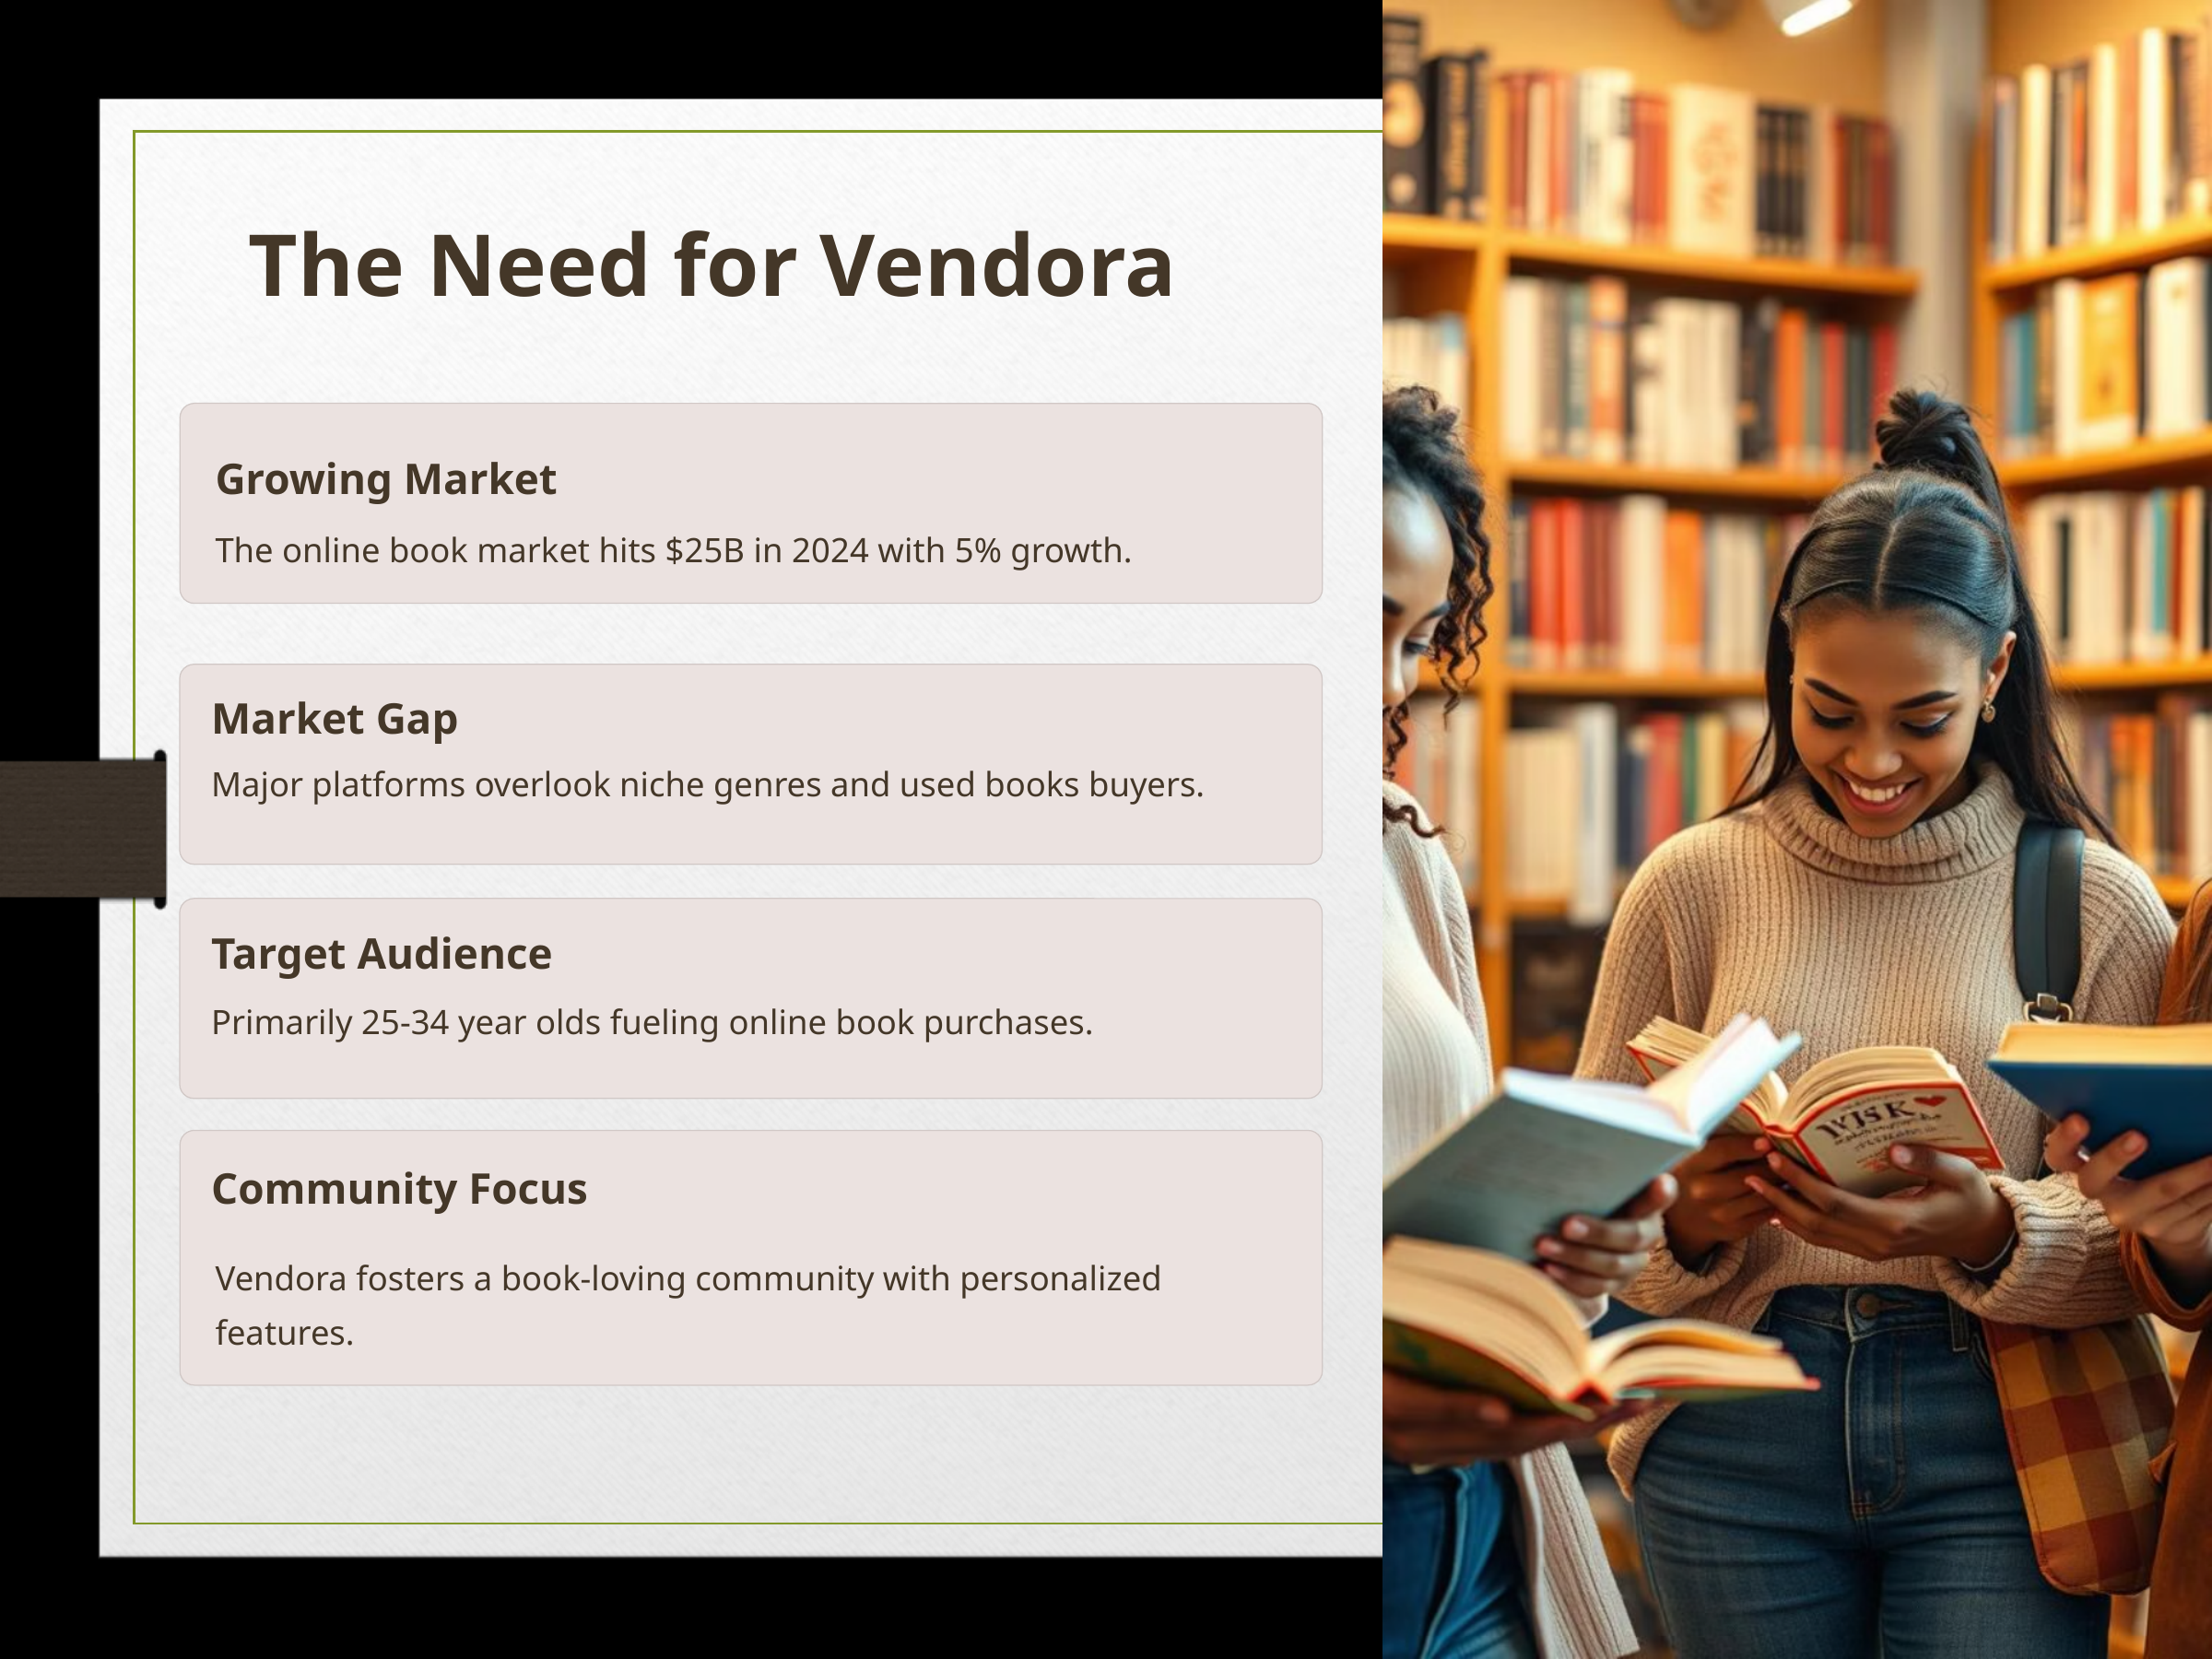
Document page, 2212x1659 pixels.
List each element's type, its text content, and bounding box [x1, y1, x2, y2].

picture [0, 0, 2212, 1659]
text_box Major platforms overlook niche genres and used books buyers. [211, 748, 1283, 805]
text_box [180, 1130, 1323, 1385]
text_box Growing Market [215, 450, 644, 504]
text_box [179, 898, 1323, 1099]
text_box Primarily 25-34 year olds fueling online book purchases. [211, 986, 1283, 1042]
text_box [180, 403, 1323, 604]
text_box The Need for Vendora [248, 206, 1106, 315]
text_box The online book market hits $25B in 2024 with 5% growth. [215, 514, 1288, 570]
text_box Target Audience [211, 924, 641, 979]
text_box Vendora fosters a book-loving community with personalized features. [215, 1241, 1288, 1352]
text_box Community Focus [211, 1159, 641, 1213]
text_box [179, 664, 1323, 865]
text_box Market Gap [211, 689, 641, 744]
